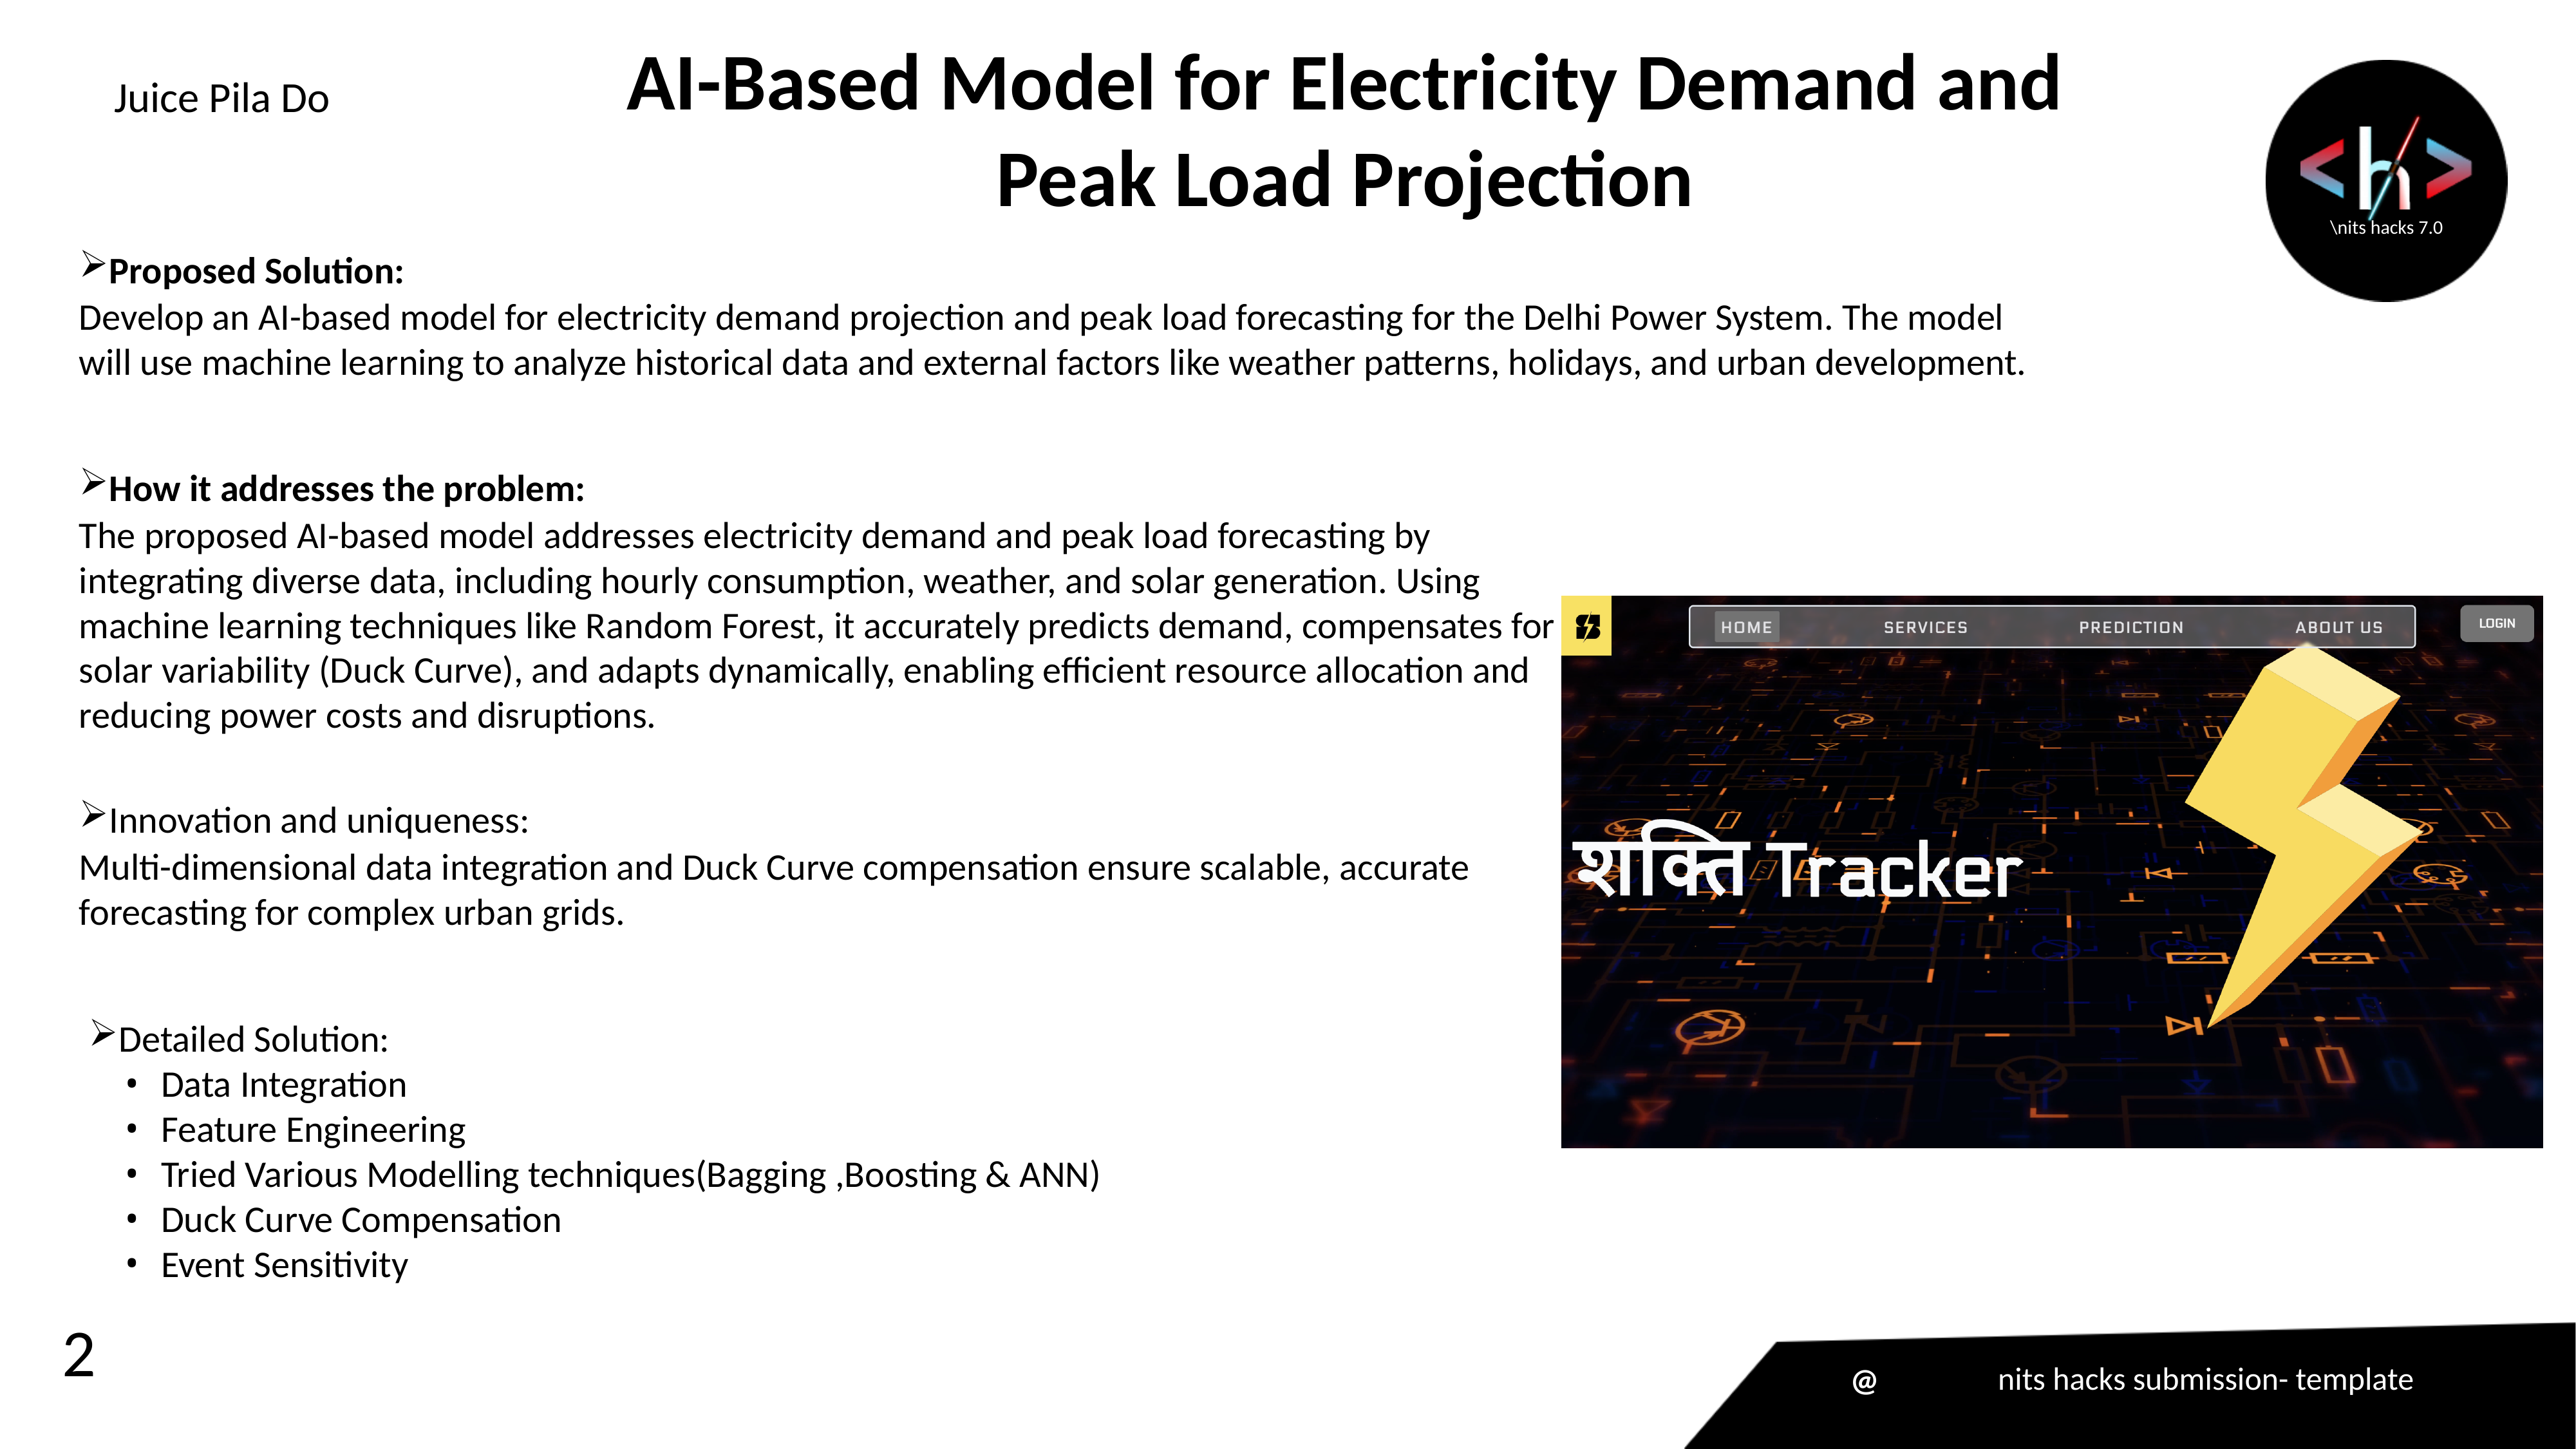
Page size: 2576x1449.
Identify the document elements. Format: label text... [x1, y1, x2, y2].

text_box [270, 705, 1557, 795]
text_box [270, 899, 1557, 1013]
picture [2265, 60, 2508, 302]
text_box 2 [48, 1309, 111, 1439]
text_box How it addresses the problem: The proposed AI-based model addresses electricity demand and peak load forecasting by integrating diverse data, including hourly consumption, weather, and solar generation. Using machine learning techniques like Random Forest, it accurately predicts demand, compensates for solar variability (Duck Curve), and adapts dynamically, enabling efficient resource allocation and reducing power costs and disruptions. [79, 417, 1562, 521]
text_box Innovation and uniqueness: Multi-dimensional data integration and Duck Curve compensation ensure scalable, accurate forecasting for complex urban grids. [79, 795, 1557, 899]
picture [1684, 1321, 2576, 1449]
picture [1561, 596, 2543, 1149]
text_box Juice Pila Do [114, 70, 425, 153]
text_box [270, 531, 2306, 623]
text_box Proposed Solution: Develop an AI-based model for electricity demand projection and peak load forecasting for the Delhi Power System. The model will use machine learning to analyze historical data and external factors like weather patterns, holidays, and urban development. [79, 245, 2040, 357]
text_box AI-Based Model for Electricity Demand and Peak Load Projection [582, 28, 2109, 173]
text_box Detailed Solution: Data Integration Feature Engineering Tried Various Modelling techniques(Bagging ,Boosting & ANN) Duck Curve Compensation Event Sensitivity [79, 1010, 1164, 1335]
